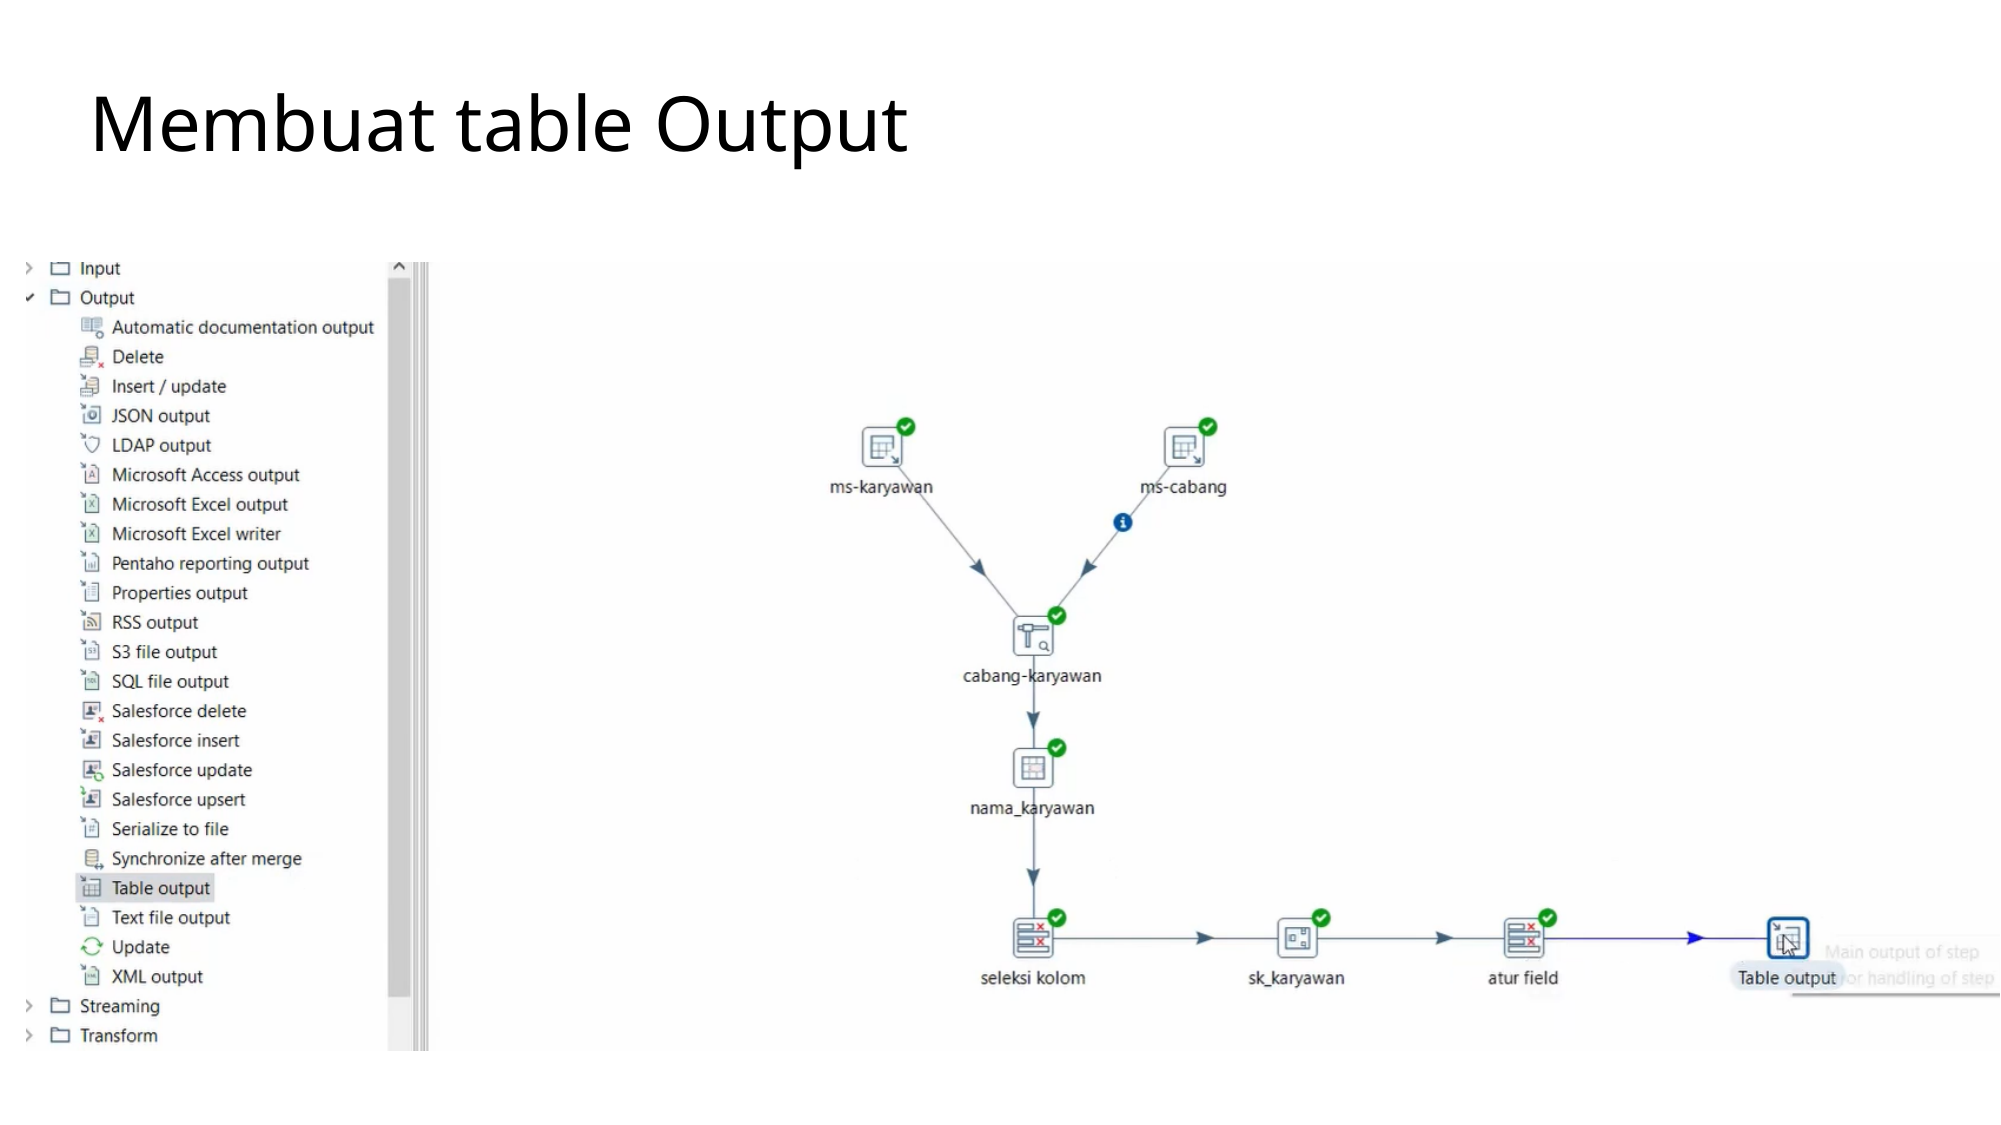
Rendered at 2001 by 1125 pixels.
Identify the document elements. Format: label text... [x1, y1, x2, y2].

title Membuat table Output [74, 69, 979, 184]
picture [26, 262, 2000, 1051]
